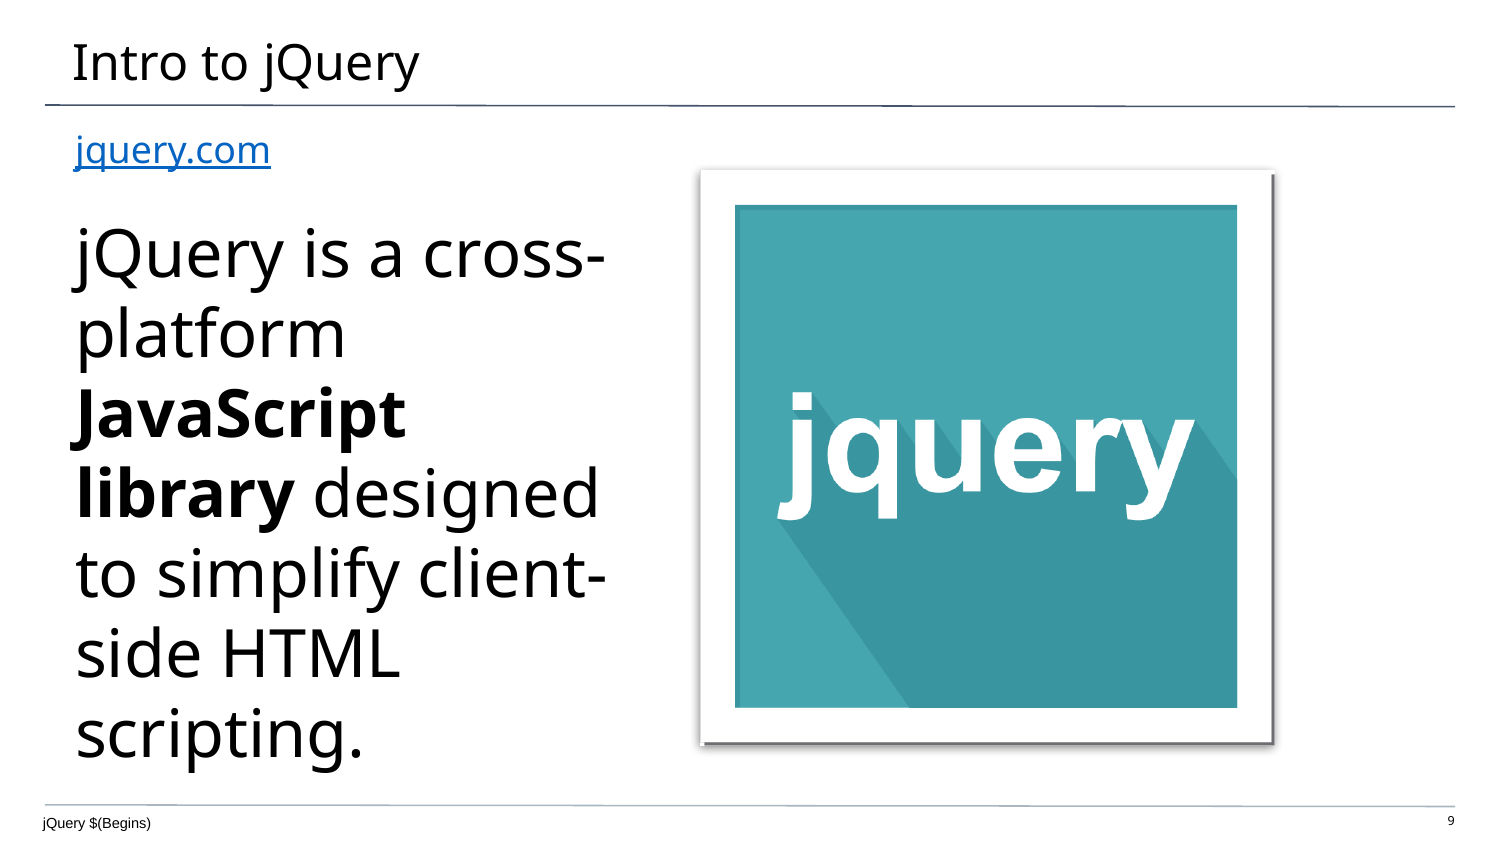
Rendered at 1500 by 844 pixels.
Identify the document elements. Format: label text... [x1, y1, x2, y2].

subtitle jQuery $(Begins) [0, 806, 1306, 844]
list jQuery is a cross-platform JavaScript library designed to simplify client-side HTML scripting. [0, 210, 719, 805]
subtitle jquery.com [0, 110, 1500, 171]
title Intro to jQuery [0, 0, 1500, 88]
picture [699, 170, 1276, 746]
